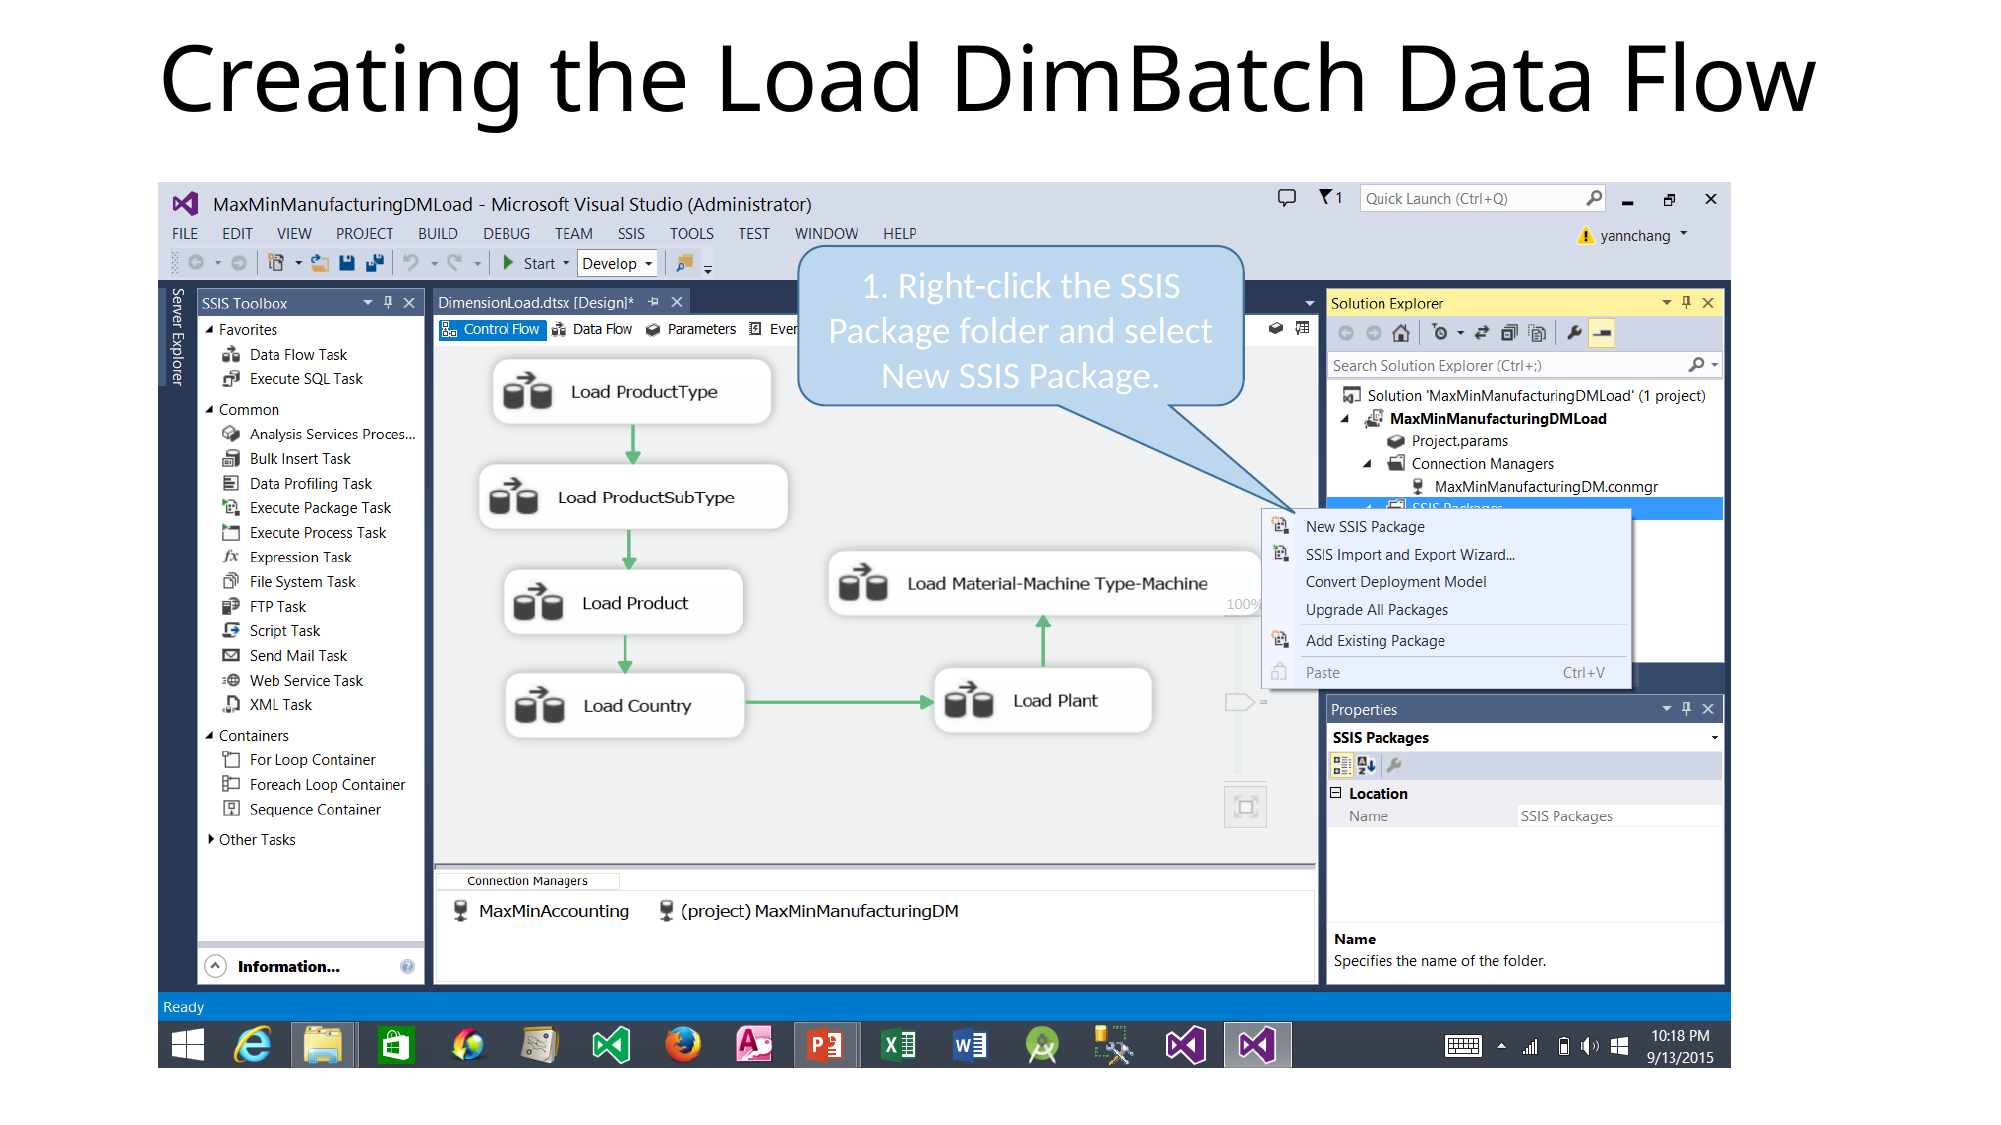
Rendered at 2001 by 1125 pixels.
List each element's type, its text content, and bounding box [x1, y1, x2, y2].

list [158, 182, 1731, 1068]
text_box Creating the Load DimBatch Data Flow [143, 22, 1869, 141]
